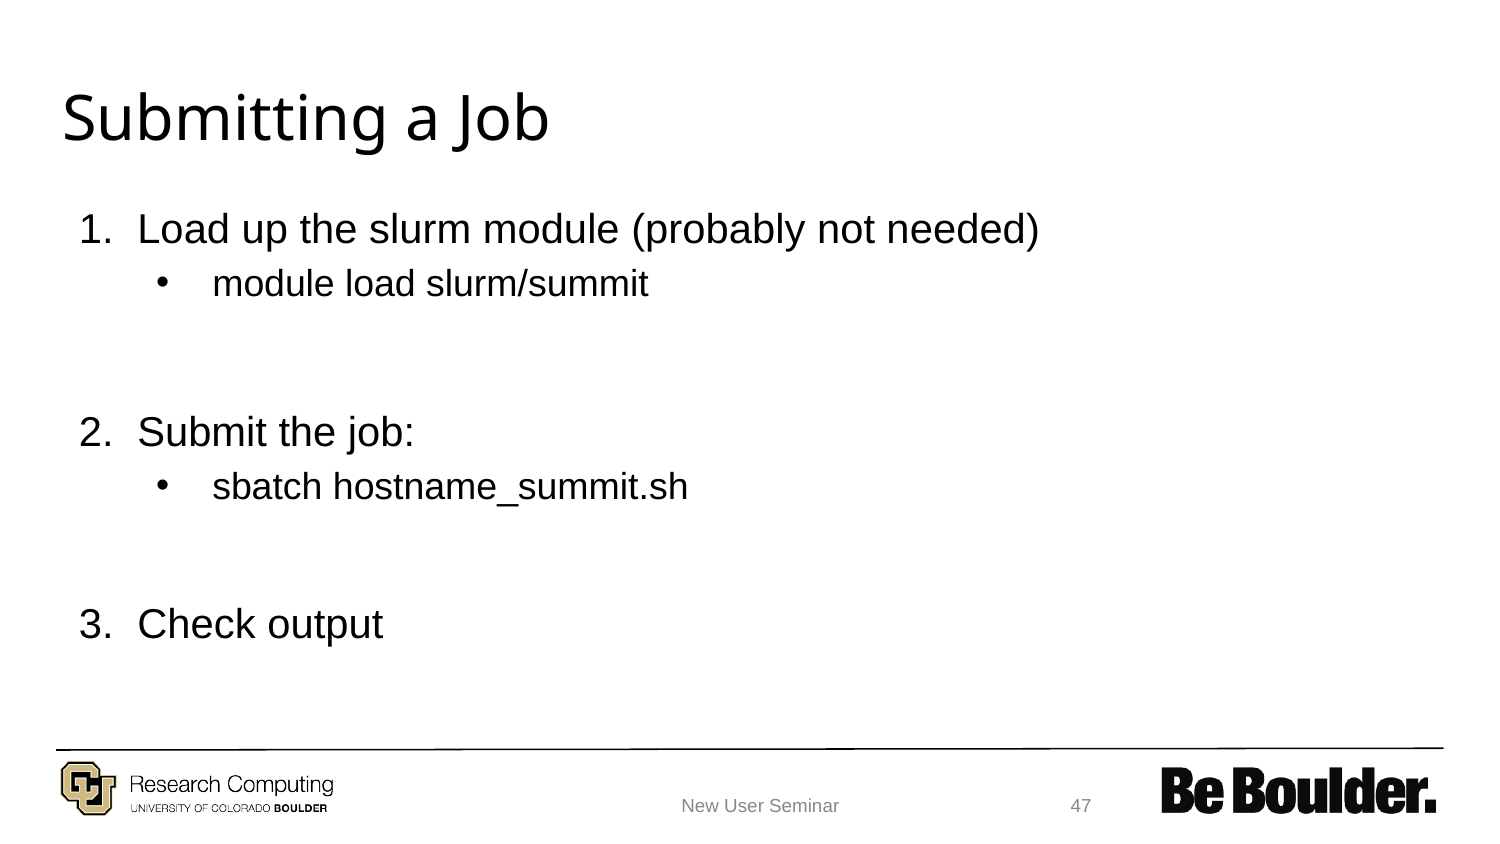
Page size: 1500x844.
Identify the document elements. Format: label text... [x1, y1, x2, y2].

picture [1143, 761, 1454, 816]
title Submitting a Job [51, 72, 1449, 167]
footer New User Seminar [507, 782, 1014, 827]
picture [60, 761, 333, 816]
list Load up the slurm module (probably not needed) module load slurm/summit Submit the job: sbatch hostname_summit.sh Check output [51, 189, 1449, 750]
slide_number ‹#› [1059, 782, 1144, 827]
